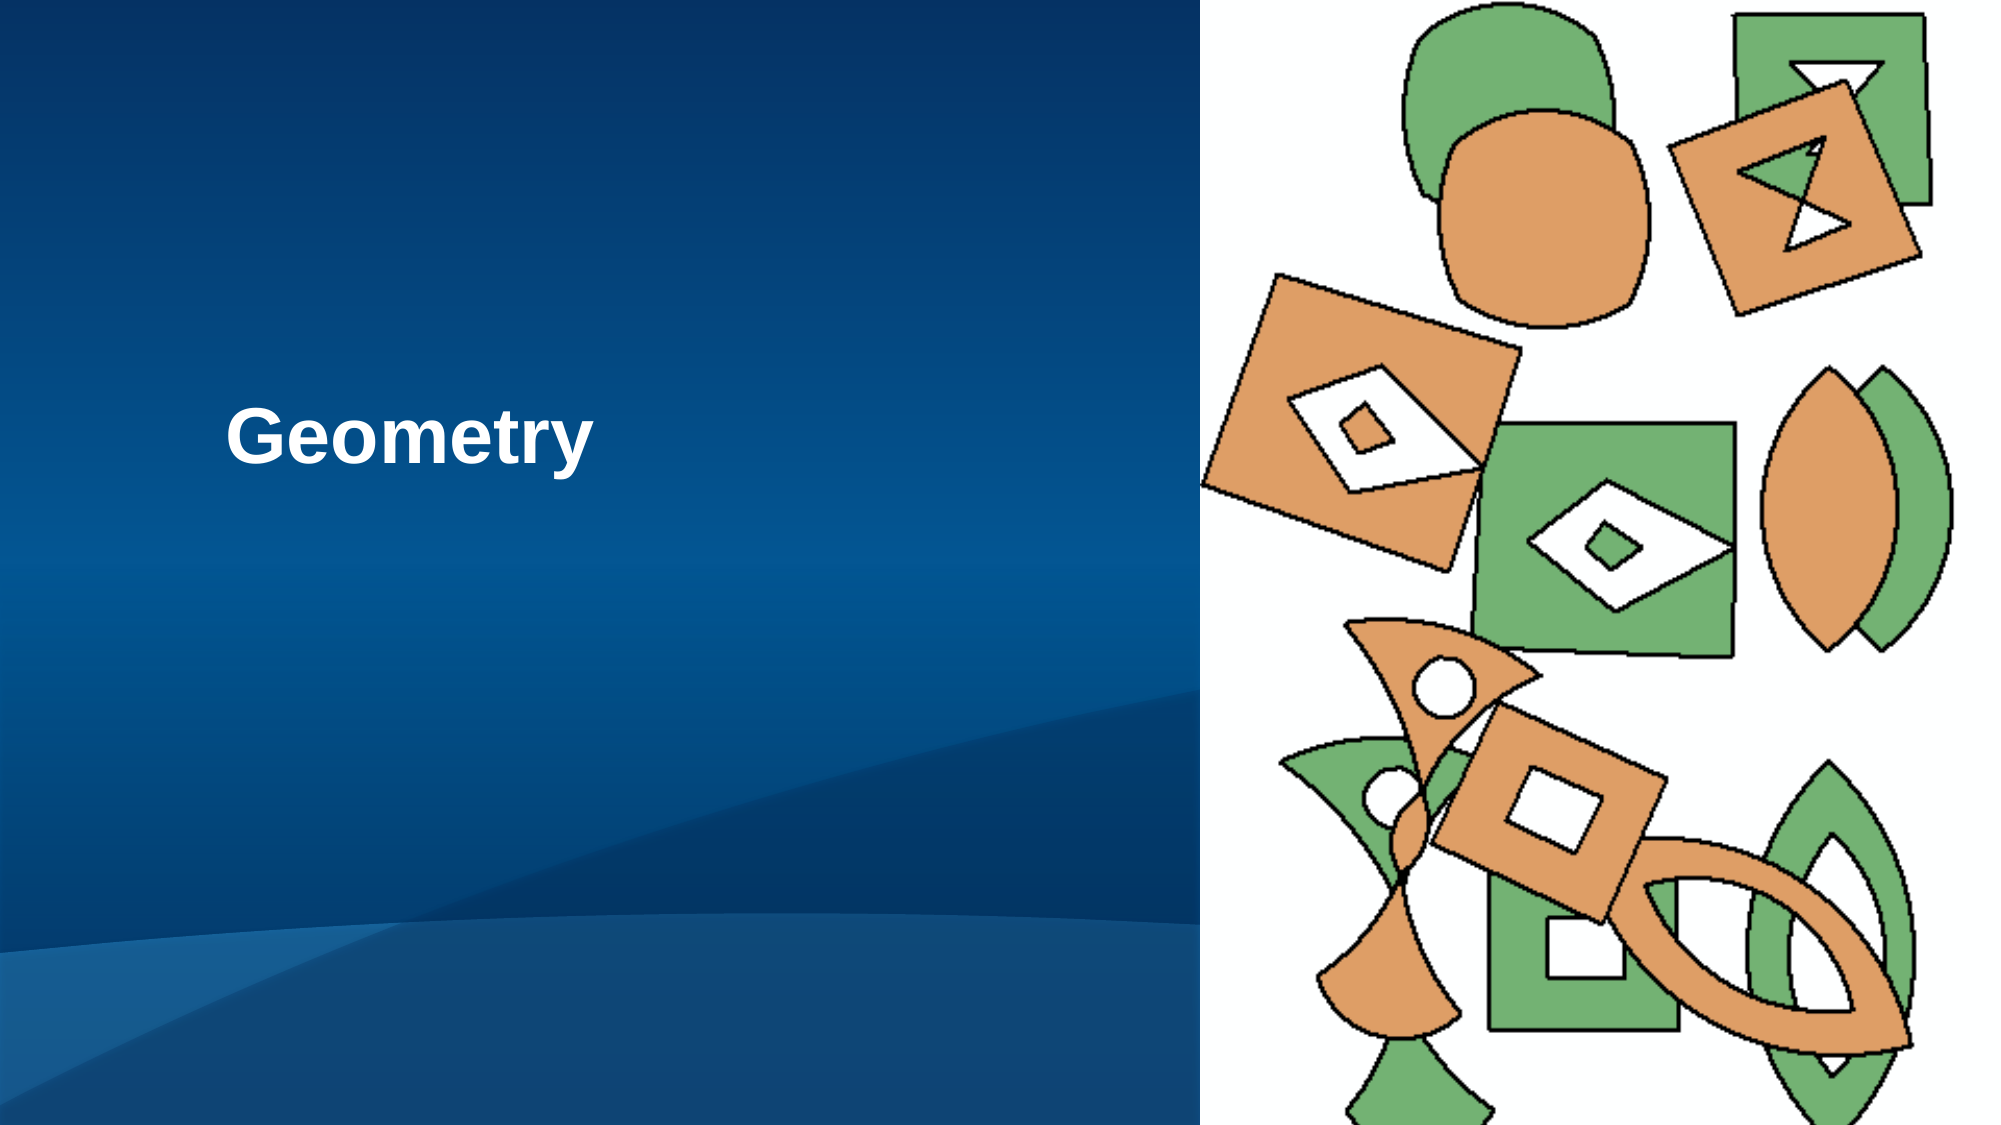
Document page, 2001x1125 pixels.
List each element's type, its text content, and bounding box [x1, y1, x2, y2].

title Geometry [225, 383, 1050, 479]
picture [1199, 0, 2000, 1125]
